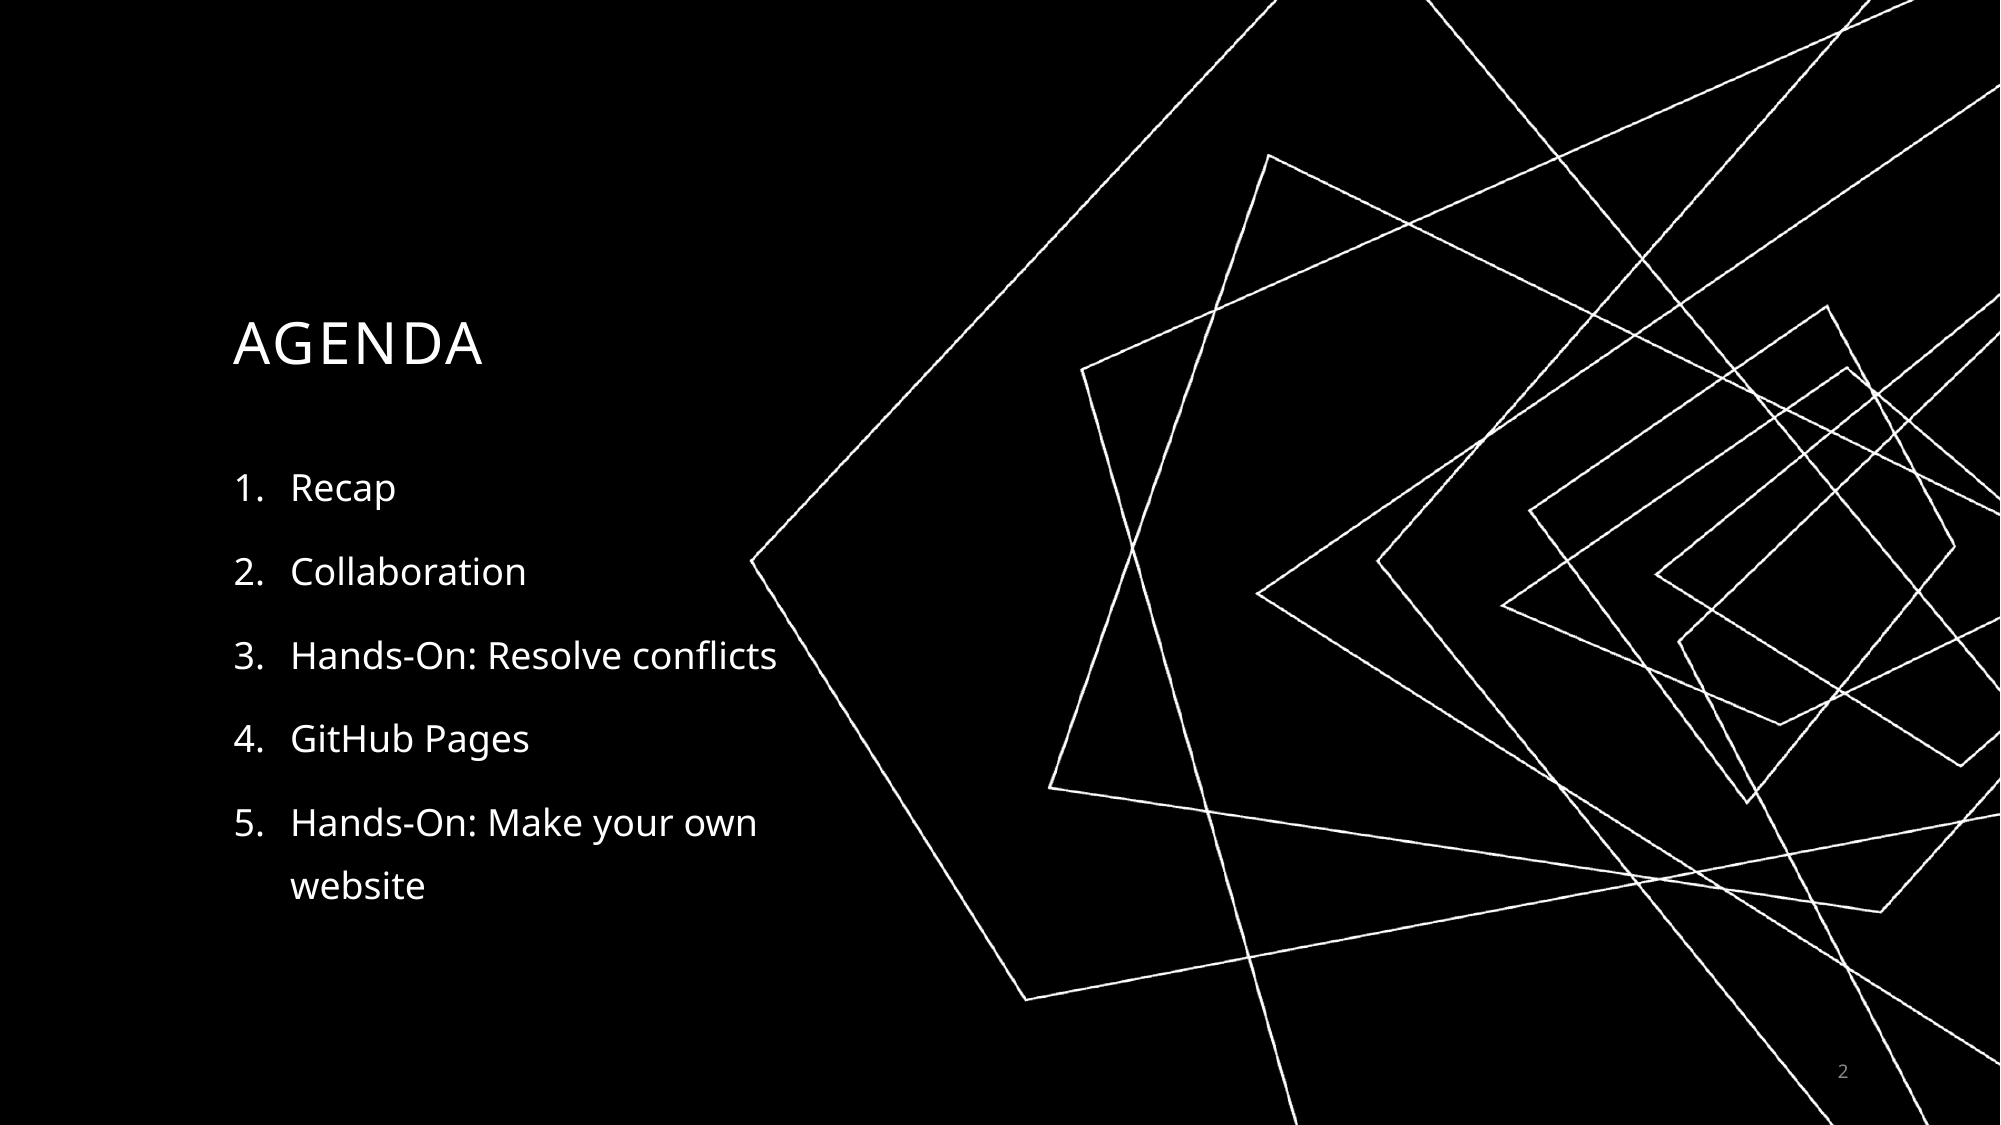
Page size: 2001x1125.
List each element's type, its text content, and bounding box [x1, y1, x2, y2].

list Recap Collaboration Hands-On: Resolve conflicts GitHub Pages Hands-On: Make your own website [218, 438, 908, 975]
picture [693, 0, 2000, 1125]
title AGENDA [218, 167, 694, 385]
slide_number 2 [1701, 1042, 1864, 1103]
